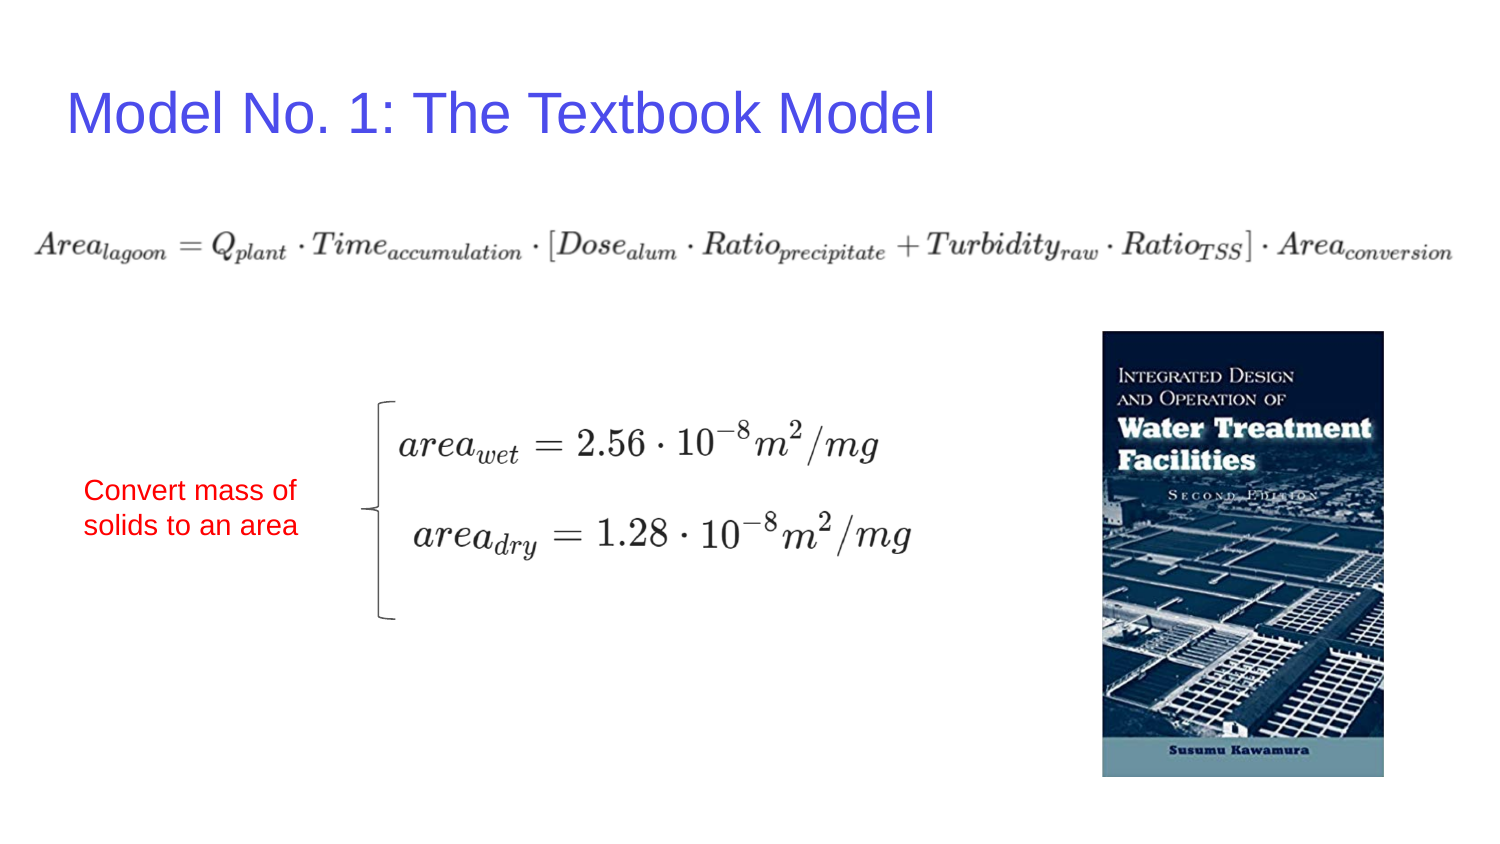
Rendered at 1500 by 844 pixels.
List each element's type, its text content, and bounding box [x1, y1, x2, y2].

picture [395, 401, 936, 590]
picture [1101, 331, 1384, 777]
title Model No. 1: The Textbook Model [51, 60, 1449, 155]
text_box Convert mass of solids to an area [68, 456, 325, 565]
picture [24, 215, 1477, 289]
text_box [361, 401, 396, 620]
